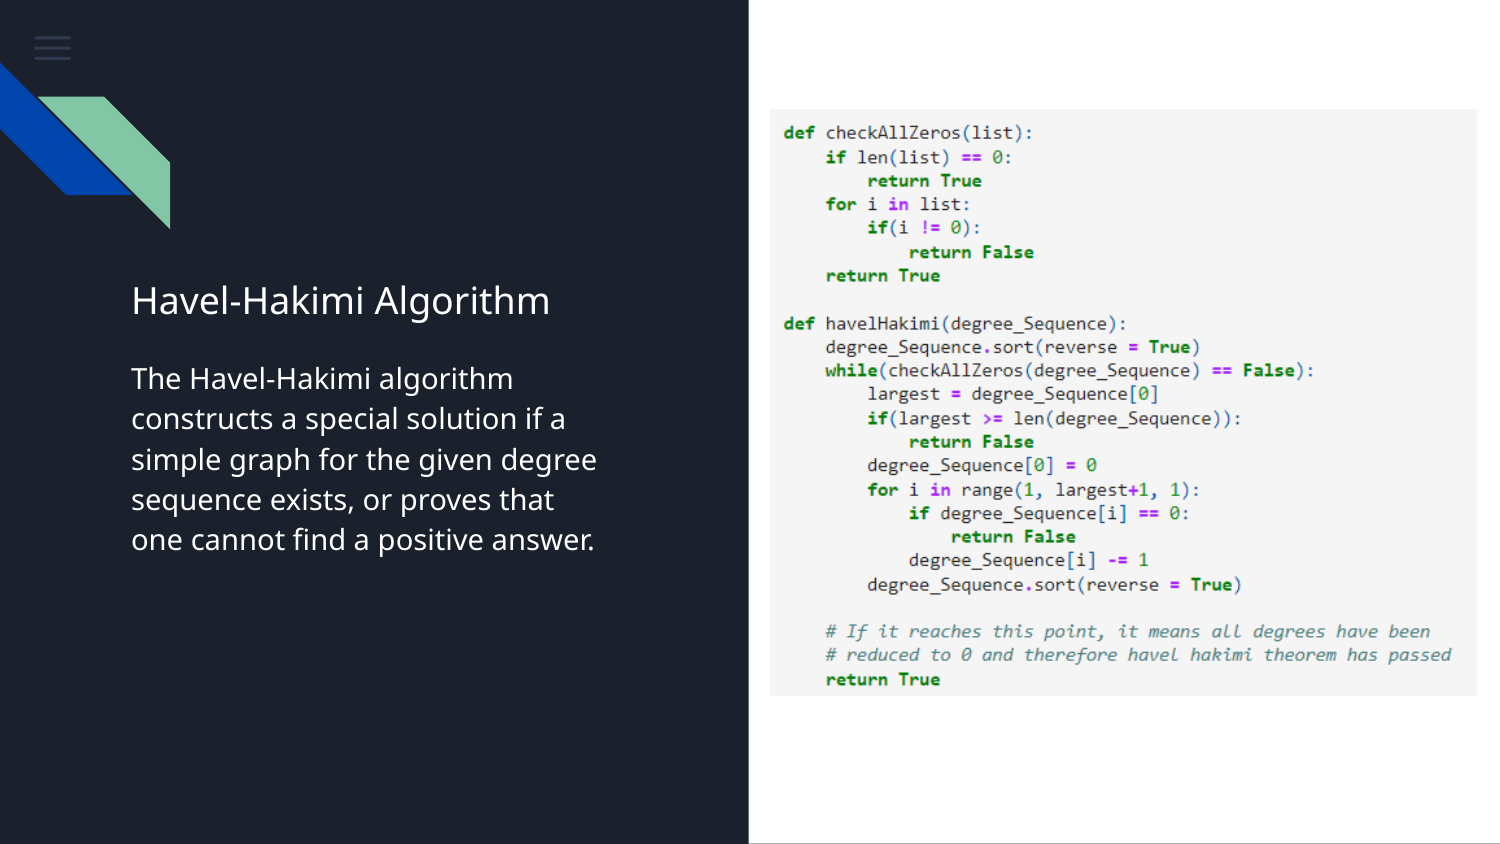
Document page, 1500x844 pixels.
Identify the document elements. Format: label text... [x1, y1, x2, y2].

picture [769, 109, 1477, 697]
title Havel-Hakimi Algorithm The Havel-Hakimi algorithm constructs a special solution if a simple graph for the given degree sequence exists, or proves that one cannot find a positive answer. [116, 255, 617, 551]
